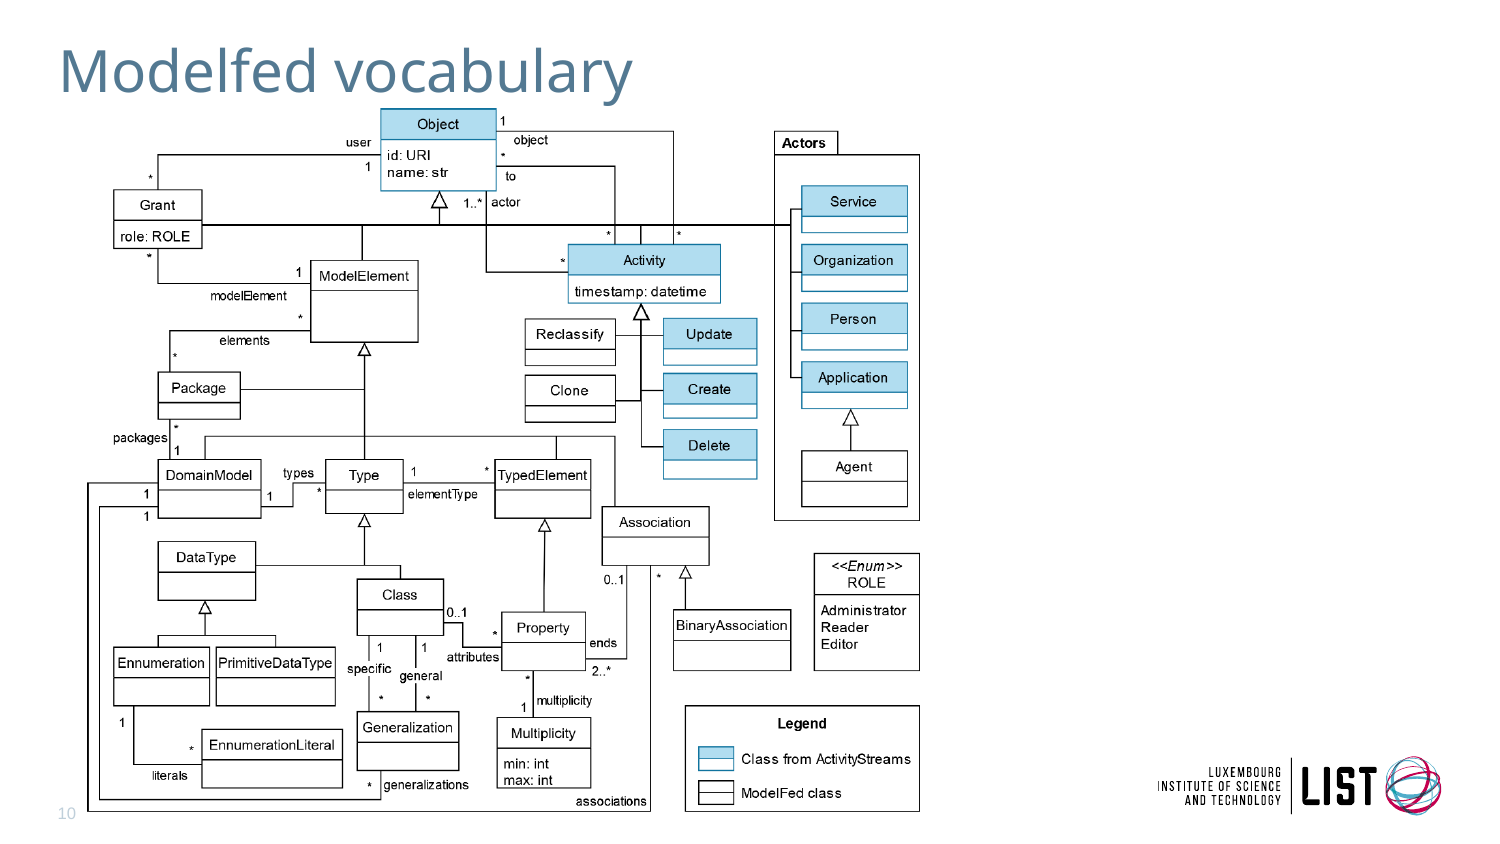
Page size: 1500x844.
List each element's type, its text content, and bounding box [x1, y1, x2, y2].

text_box Modelfed vocabulary [58, 45, 1441, 151]
slide_number 10 [57, 798, 126, 828]
picture [87, 108, 920, 814]
